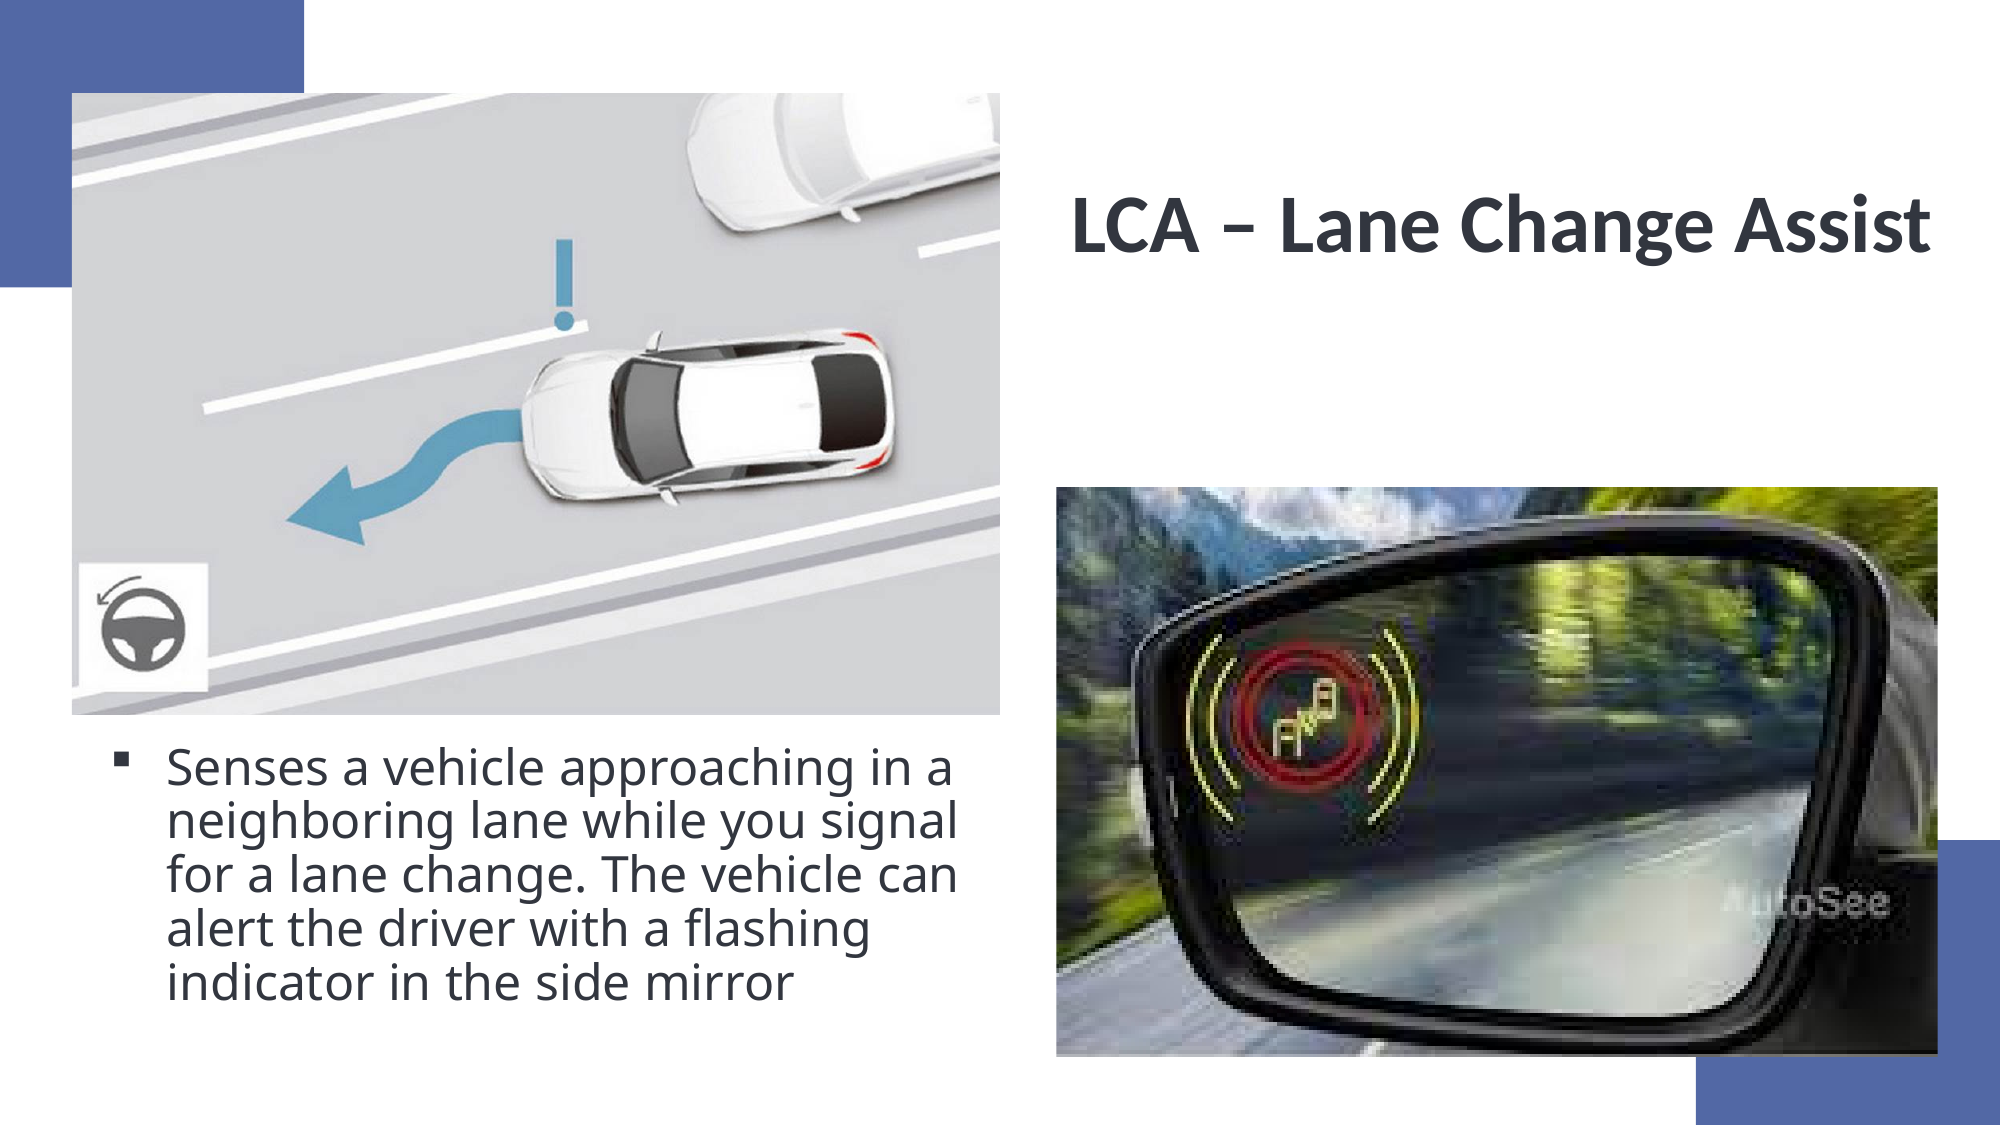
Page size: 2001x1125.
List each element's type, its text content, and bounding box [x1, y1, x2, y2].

list LCA – Lane Change Assist [1056, 89, 1973, 363]
picture [71, 93, 1001, 724]
list Senses a vehicle approaching in a neighboring lane while you signal for a lane change. The vehicle can alert the driver with a flashing indicator in the side mirror [95, 739, 977, 1075]
picture [1056, 486, 1938, 1057]
